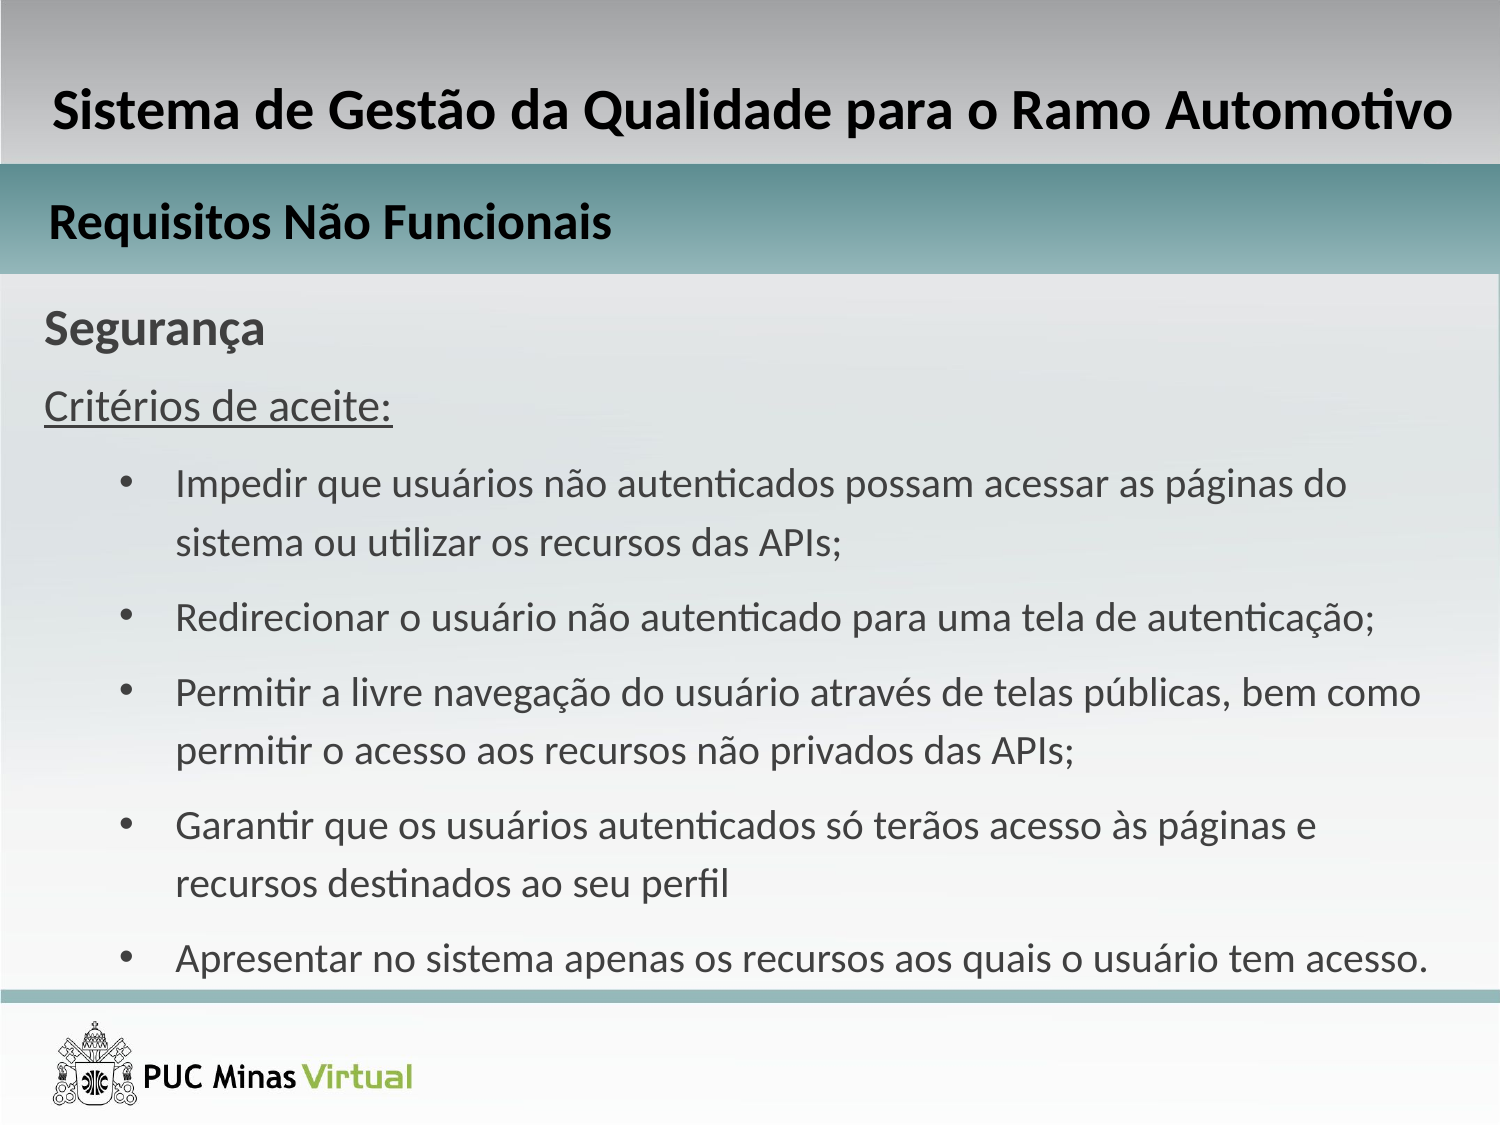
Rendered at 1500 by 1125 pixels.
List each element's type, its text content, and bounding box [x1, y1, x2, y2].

picture [0, 0, 1500, 162]
text_box Sistema de Gestão da Qualidade para o Ramo Automotivo [37, 75, 1486, 149]
picture [0, 275, 1500, 1125]
text_box [0, 162, 1500, 275]
text_box Requisitos Não Funcionais [33, 180, 1467, 258]
text_box Segurança Critérios de aceite: Impedir que usuários não autenticados possam acessar as páginas do sistema ou utilizar os recursos das APIs; Redirecionar o usuário não autenticado para uma tela de autenticação; Permitir a livre navegação do usuário através de telas públicas, bem como permitir o acesso aos recursos não privados das APIs; Garantir que os usuários autenticados só terãos acesso às páginas e recursos destinados ao seu perfil Apresentar no sistema apenas os recursos aos quais o usuário tem acesso. [29, 290, 1478, 967]
